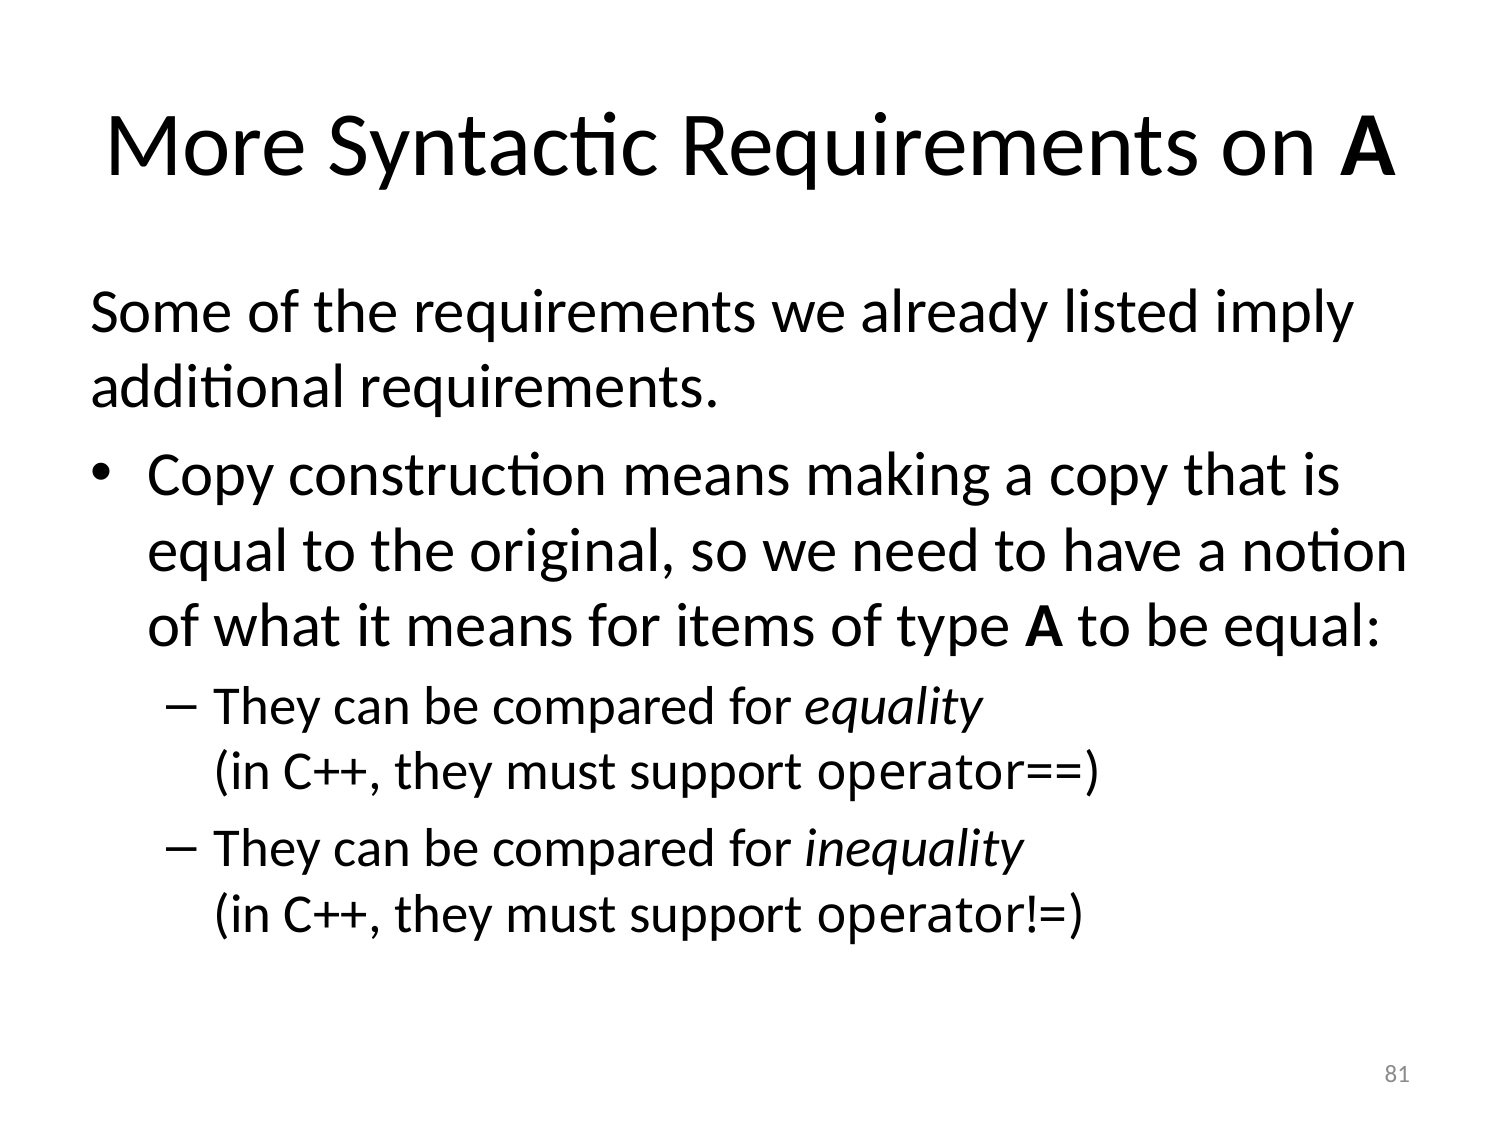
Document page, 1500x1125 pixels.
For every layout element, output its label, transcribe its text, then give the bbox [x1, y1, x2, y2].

list Some of the requirements we already listed imply additional requirements. Copy construction means making a copy that is equal to the original, so we need to have a notion of what it means for items of type A to be equal: They can be compared for equality (in C++, they must support operator==) They can be compared for inequality (in C++, they must support operator!=) [75, 262, 1425, 1005]
slide_number 81 [1074, 1042, 1425, 1103]
title More Syntactic Requirements on A [75, 45, 1425, 233]
